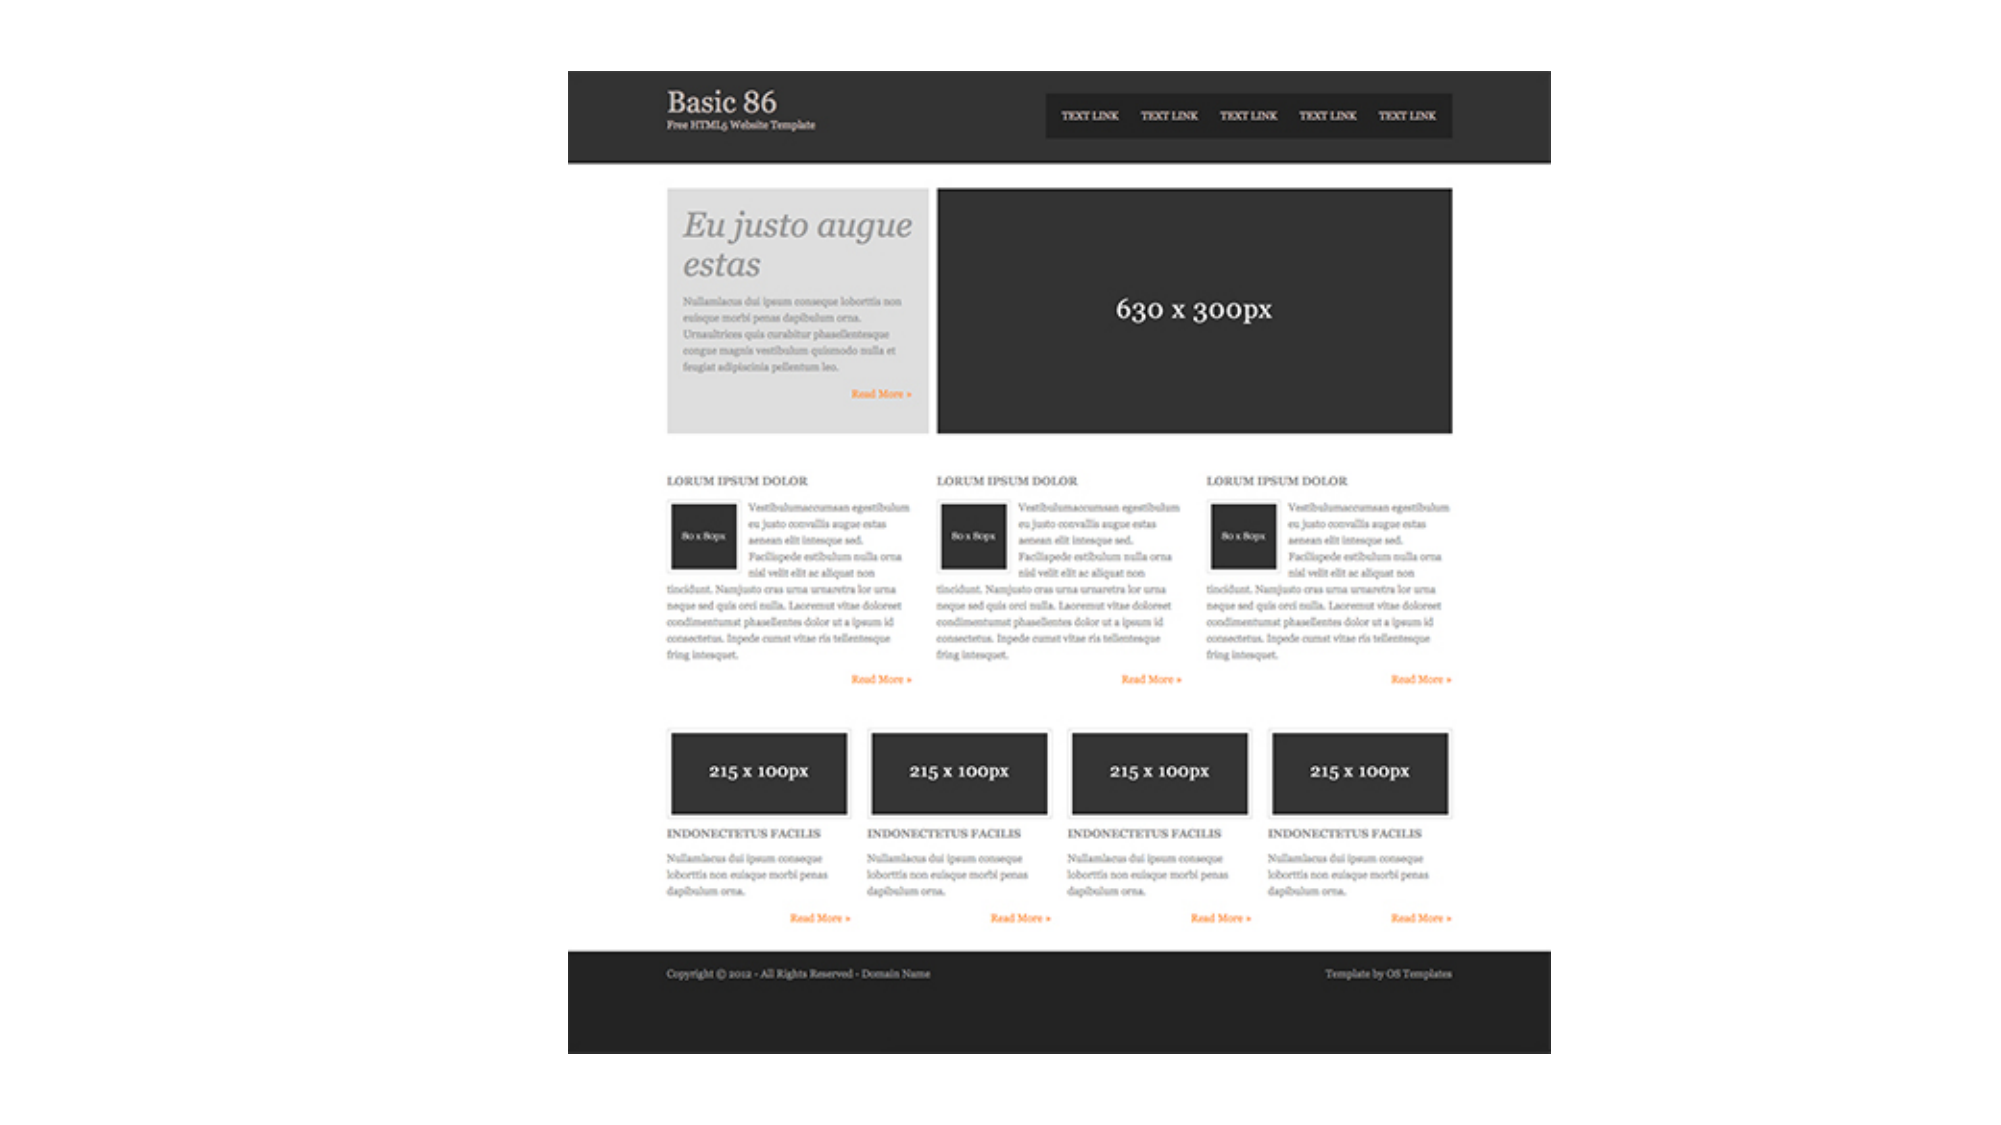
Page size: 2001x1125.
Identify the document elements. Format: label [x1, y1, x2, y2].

list [568, 71, 1551, 1054]
